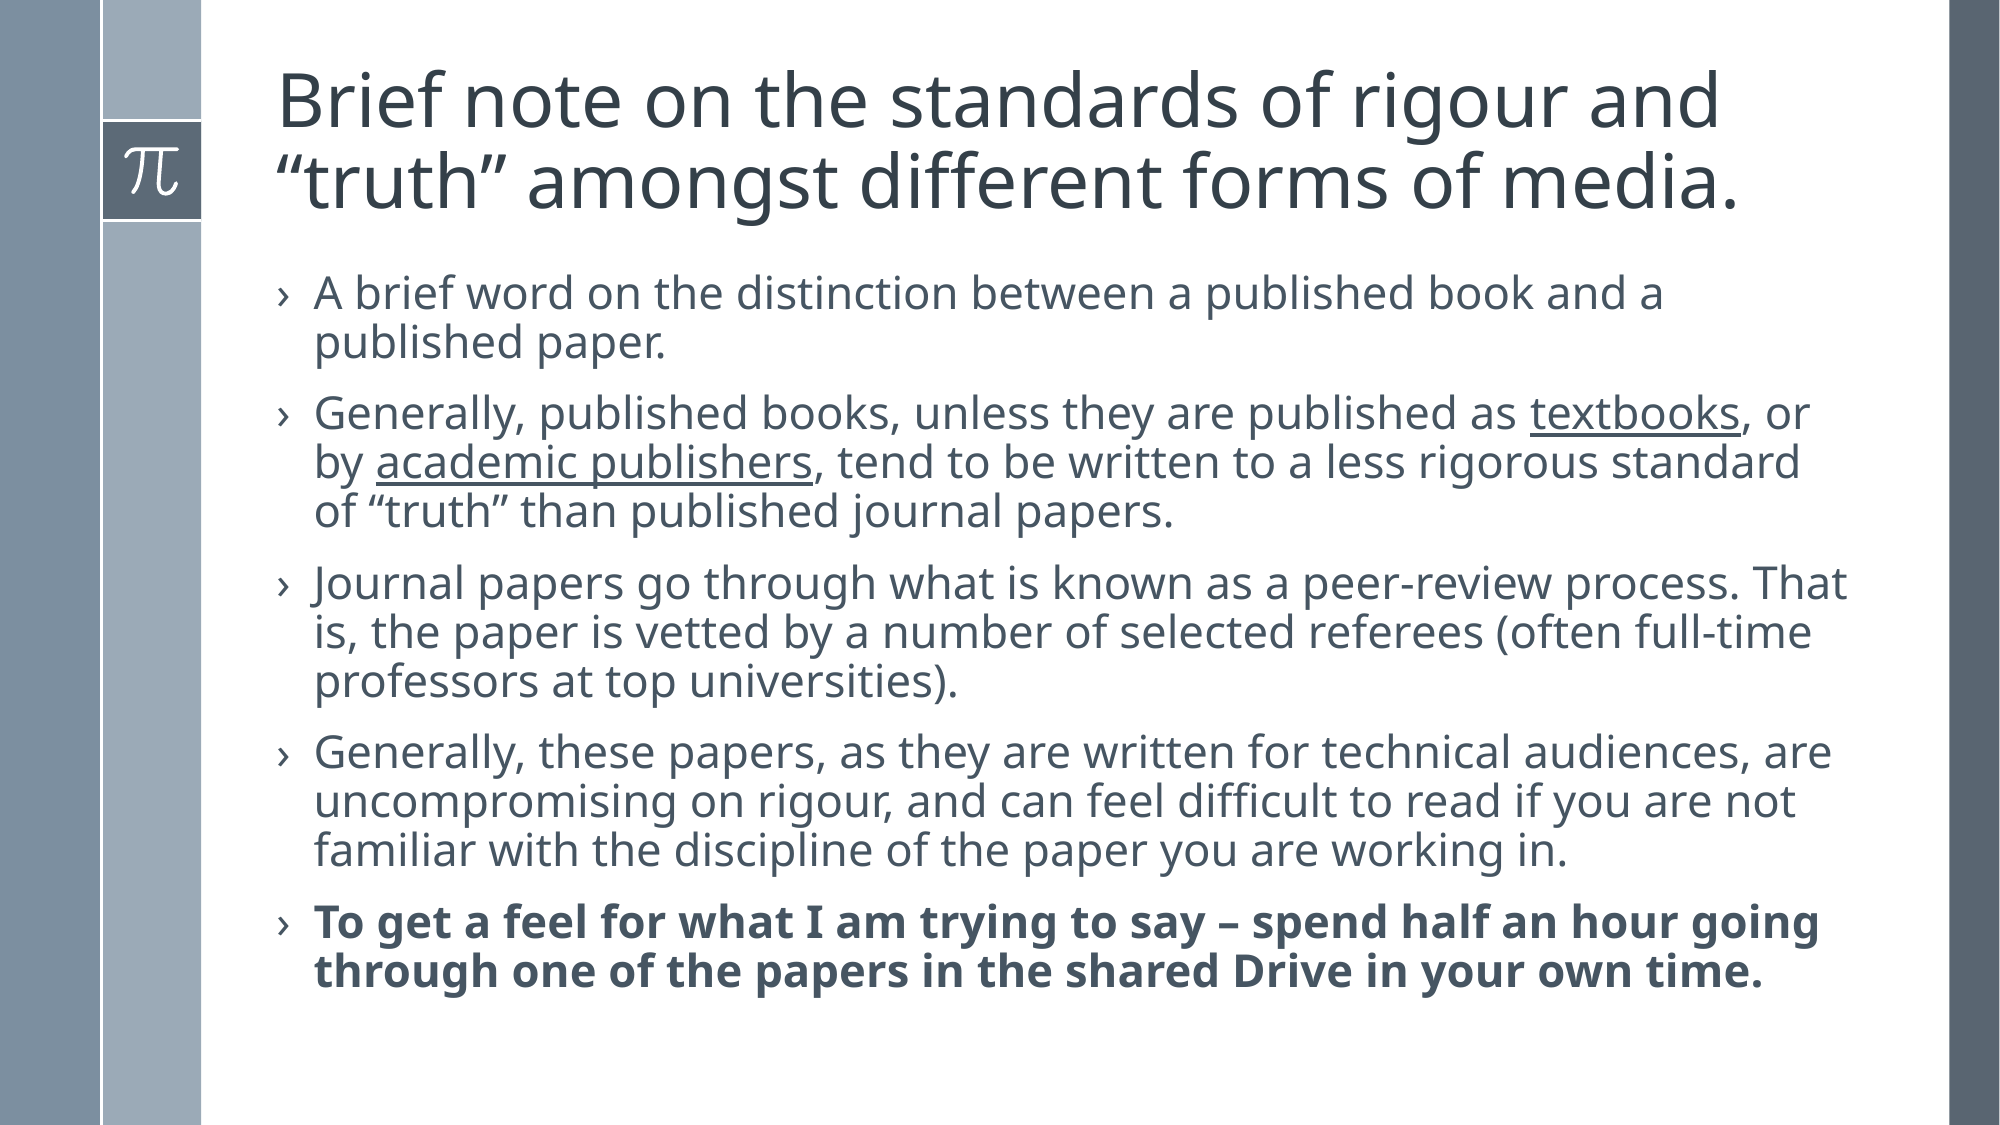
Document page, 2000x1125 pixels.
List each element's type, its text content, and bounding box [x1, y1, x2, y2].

title Brief note on the standards of rigour and “truth” amongst different forms of media. [261, 29, 1867, 233]
list A brief word on the distinction between a published book and a published paper. Generally, published books, unless they are published as textbooks, or by academic publishers, tend to be written to a less rigorous standard of “truth” than published journal papers. Journal papers go through what is known as a peer-review process. That is, the paper is vetted by a number of selected referees (often full-time professors at top universities). Generally, these papers, as they are written for technical audiences, are uncompromising on rigour, and can feel difficult to read if you are not familiar with the discipline of the paper you are working in. To get a feel for what I am trying to say – spend half an hour going through one of the papers in the shared Drive in your own time. [261, 262, 1867, 1013]
